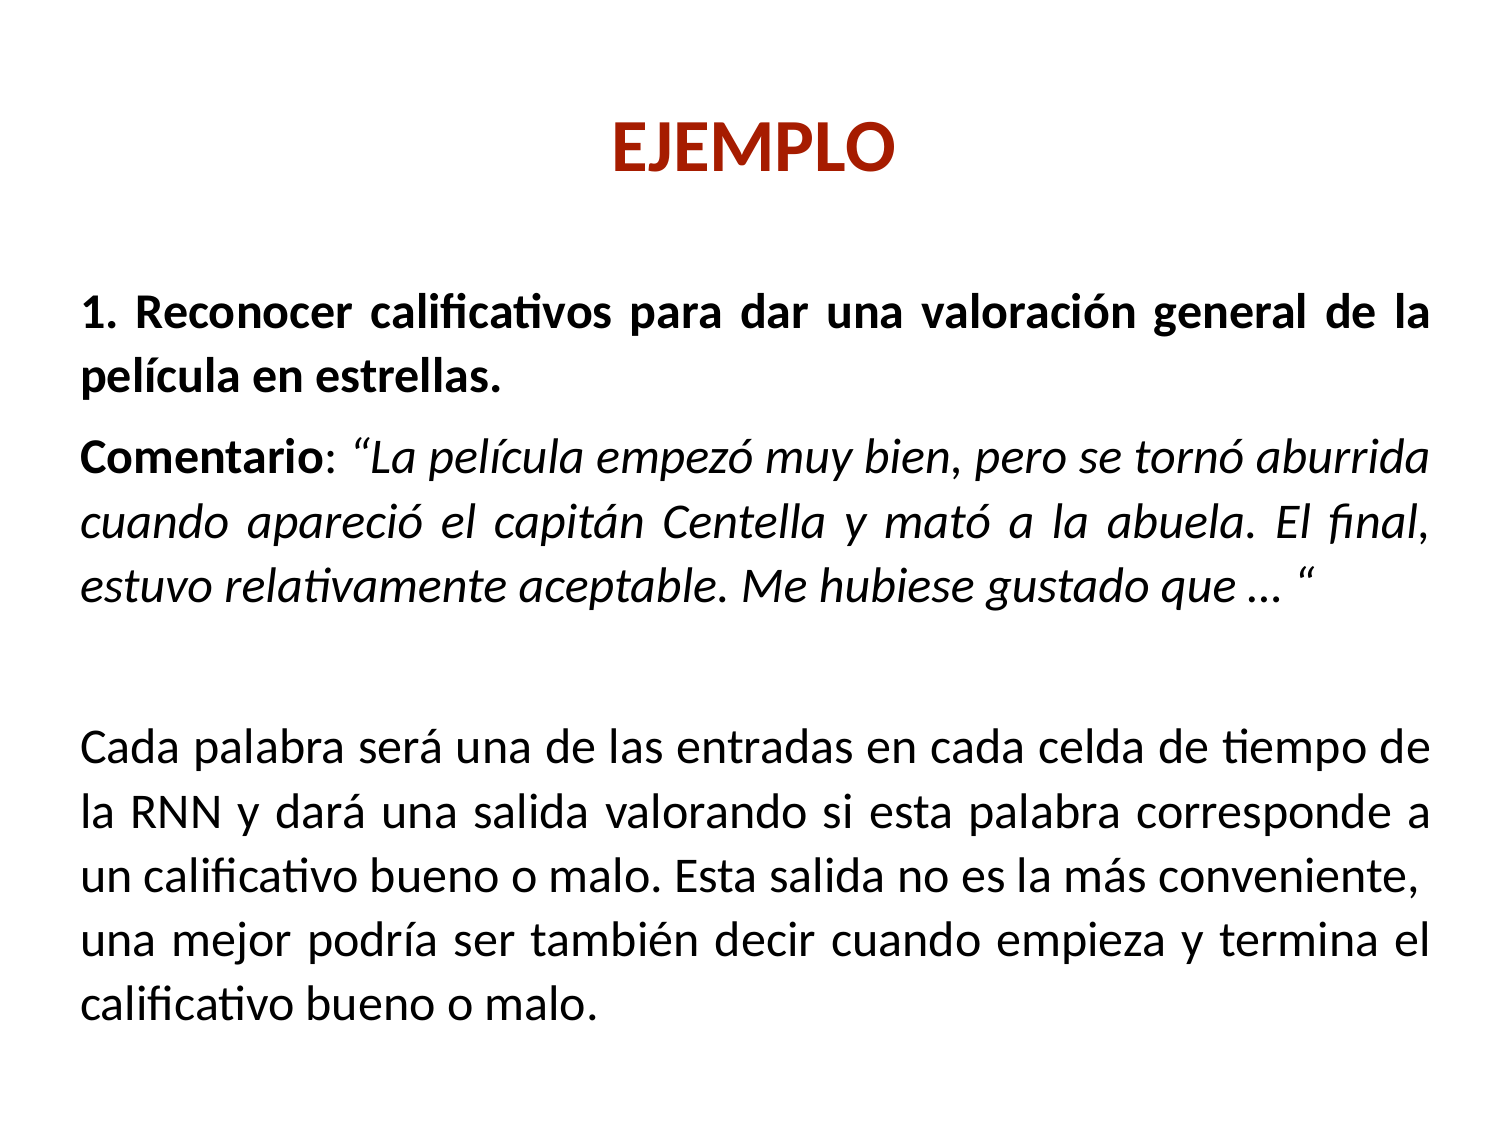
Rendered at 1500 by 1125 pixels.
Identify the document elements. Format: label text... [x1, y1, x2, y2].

title Ejemplo [151, 43, 1357, 240]
text_box 1. Reconocer calificativos para dar una valoración general de la película en estrellas. Comentario: “La película empezó muy bien, pero se tornó aburrida cuando apareció el capitán Centella y mató a la abuela. El final, estuvo relativamente aceptable. Me hubiese gustado que … “ Cada palabra será una de las entradas en cada celda de tiempo de la RNN y dará una salida valorando si esta palabra corresponde a un calificativo bueno o malo. Esta salida no es la más conveniente, una mejor podría ser también decir cuando empieza y termina el calificativo bueno o malo. [64, 267, 1447, 1043]
